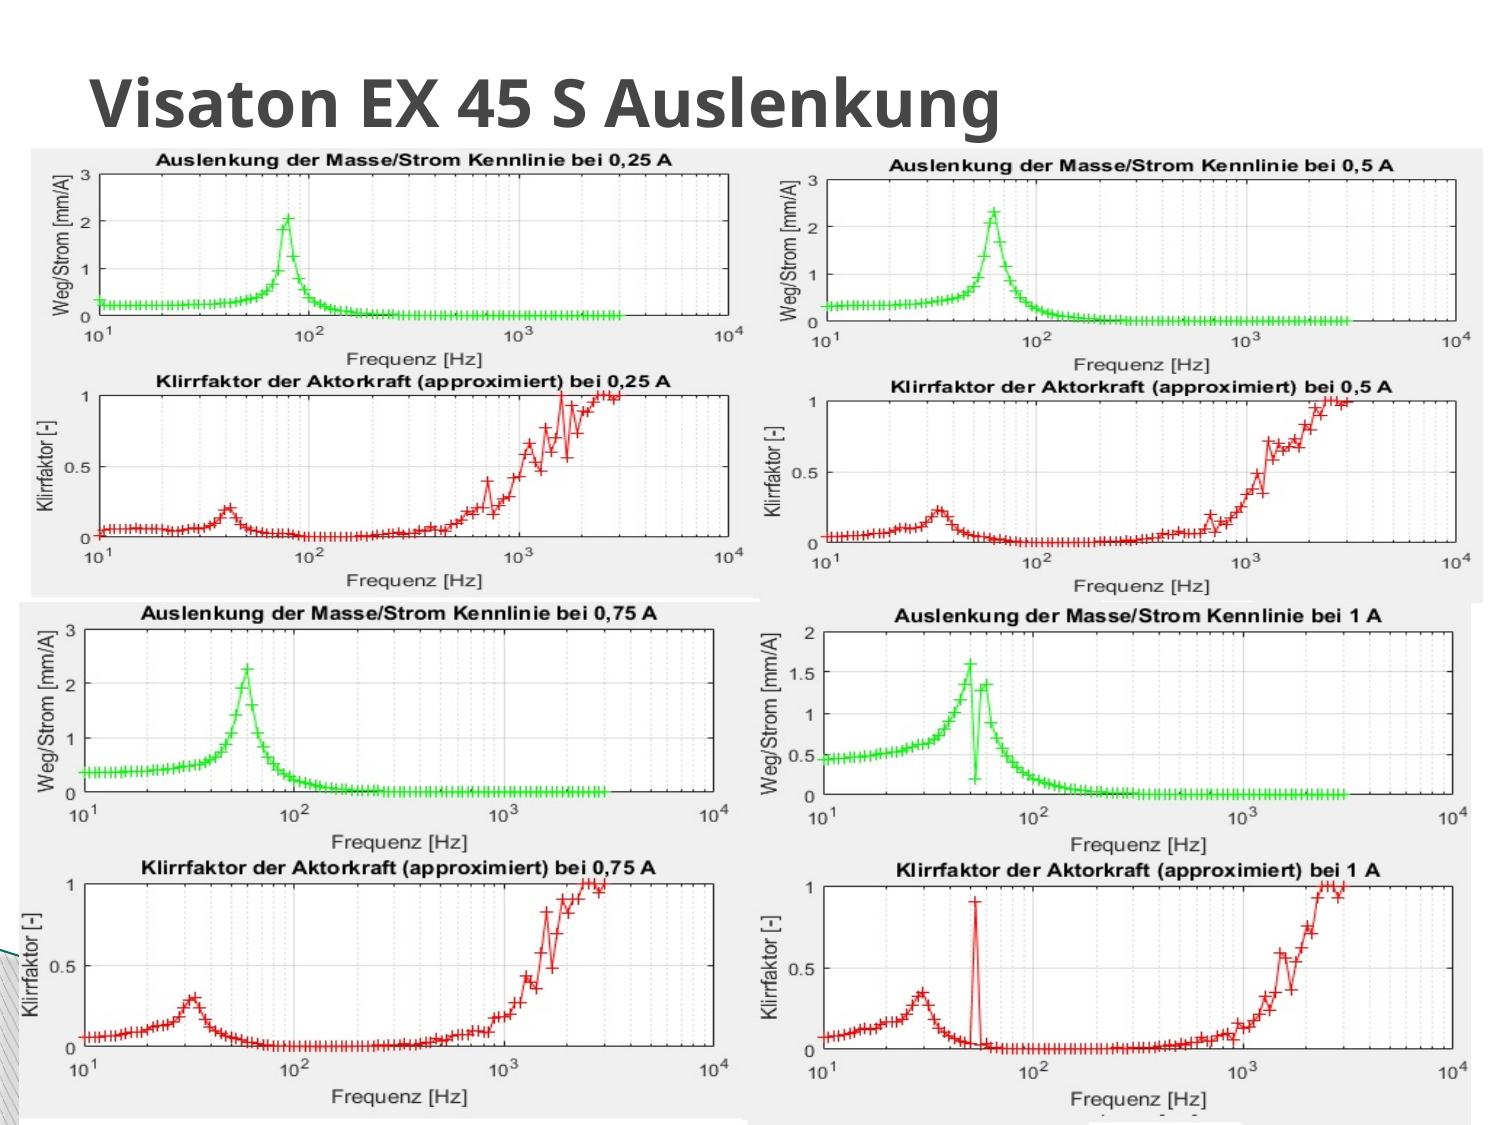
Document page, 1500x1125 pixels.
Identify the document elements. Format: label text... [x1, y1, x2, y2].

picture [19, 148, 1483, 1125]
title Visaton EX 45 S Auslenkung [75, 7, 1425, 148]
